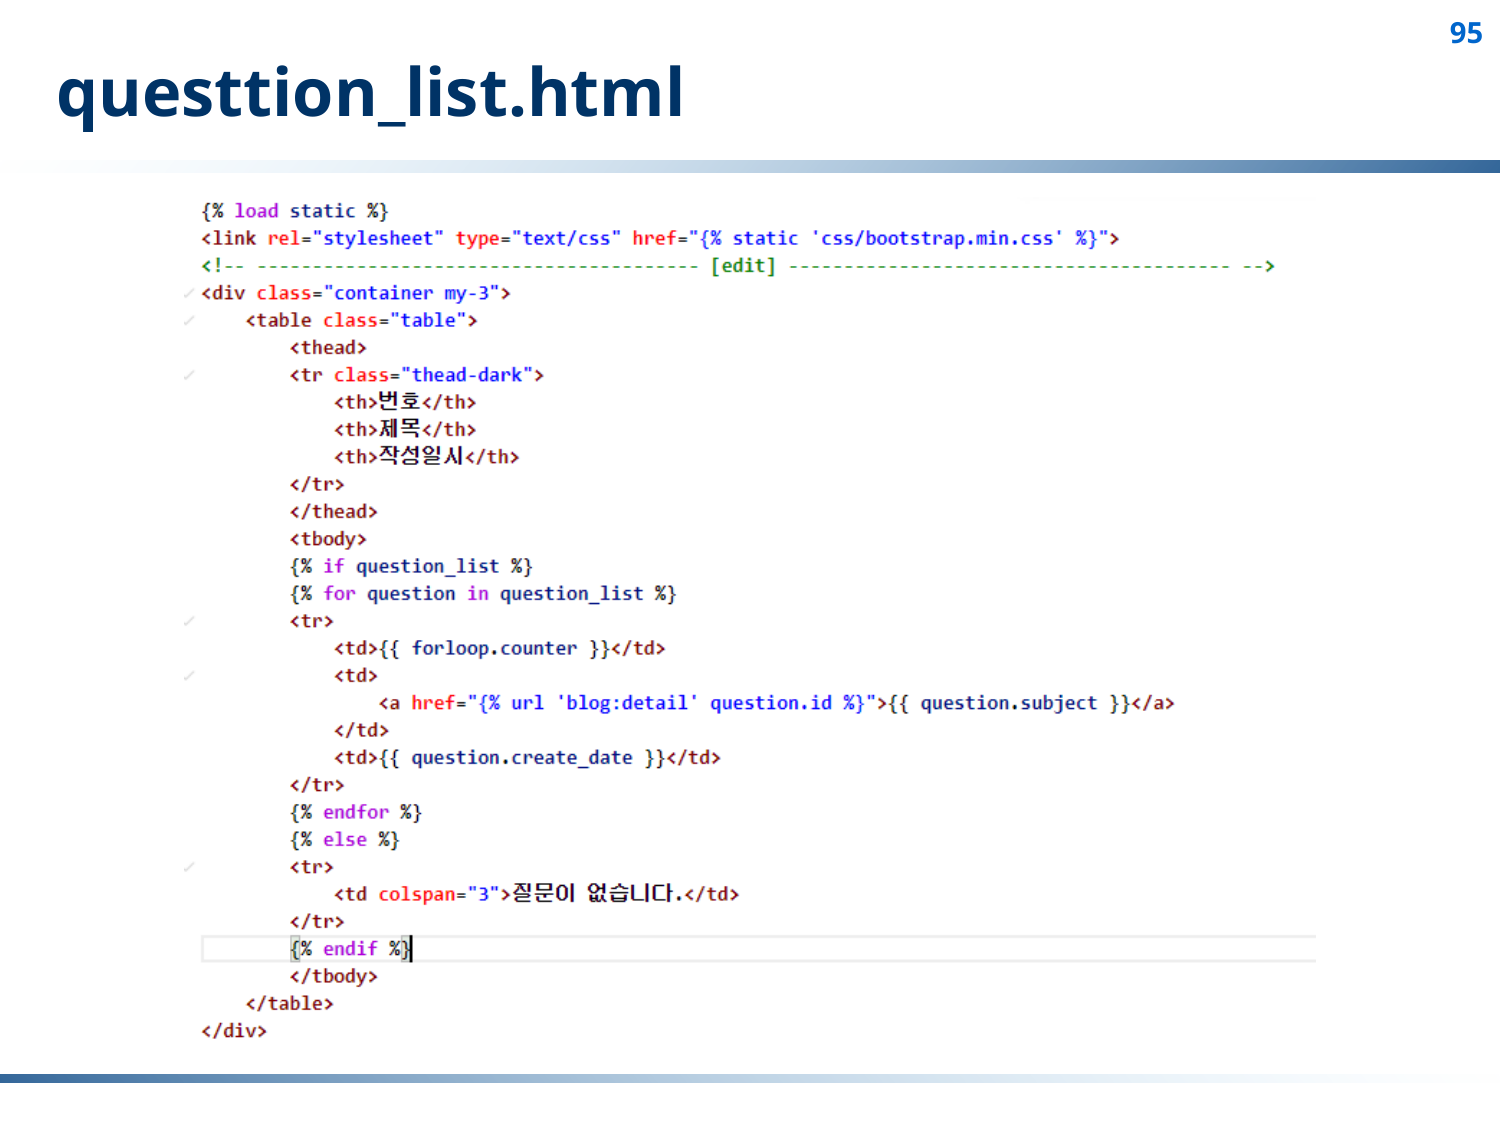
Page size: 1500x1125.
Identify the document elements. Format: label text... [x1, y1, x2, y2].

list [184, 196, 1316, 1059]
title questtion_list.html [41, 19, 1424, 161]
